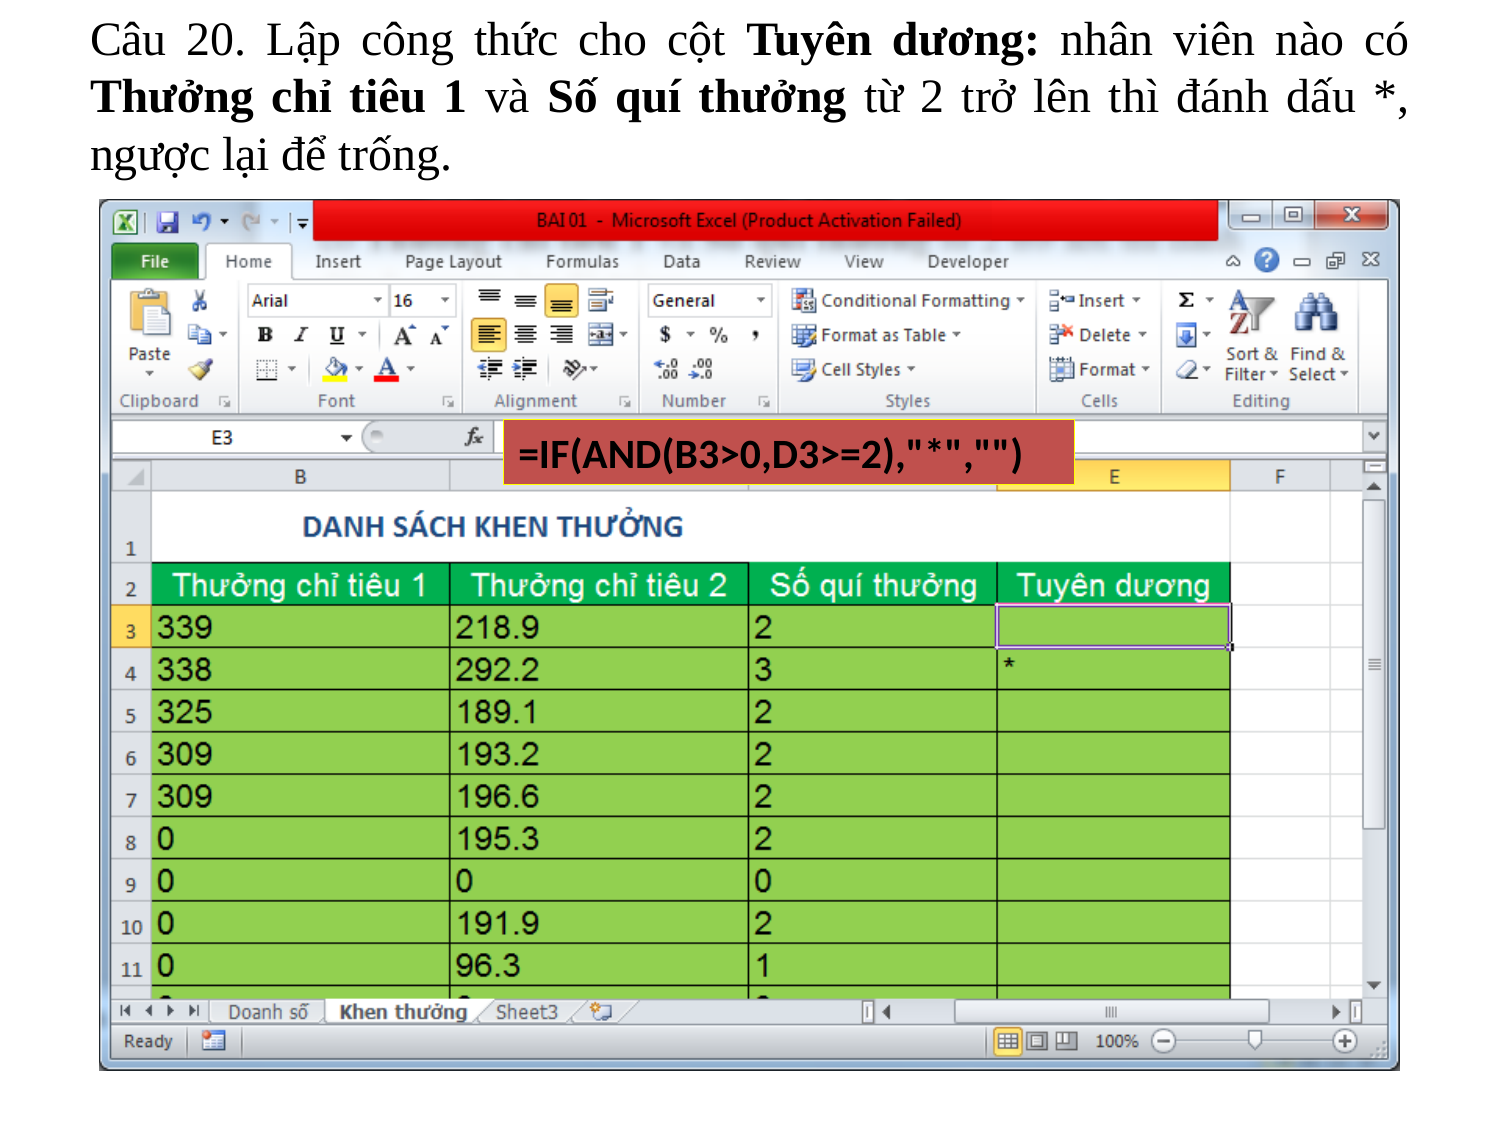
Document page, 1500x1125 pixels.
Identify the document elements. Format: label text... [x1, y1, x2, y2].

picture [99, 199, 1400, 1071]
title Câu 20. Lập công thức cho cột Tuyên dương: nhân viên nào có Thưởng chỉ tiêu 1 và Số quí thưởng từ 2 trở lên thì đánh dấu *, ngược lại để trống. [75, 0, 1425, 188]
